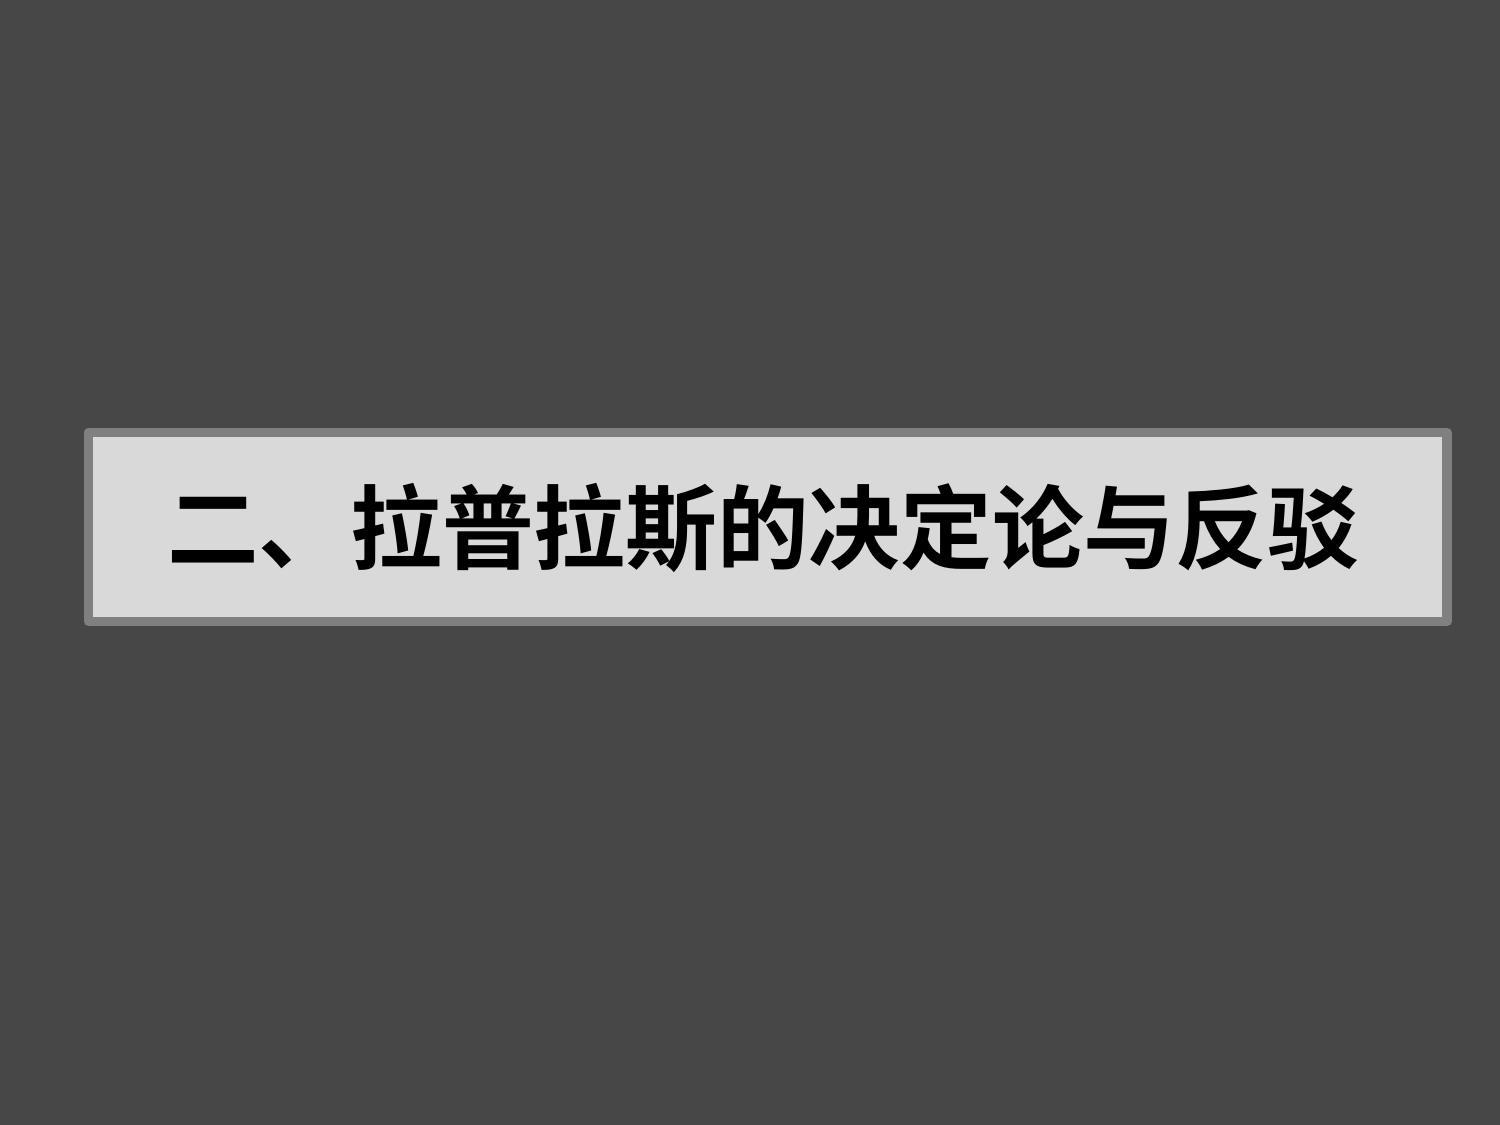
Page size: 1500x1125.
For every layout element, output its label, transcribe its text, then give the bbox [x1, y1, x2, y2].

text_box [86, 430, 1449, 624]
title 二、拉普拉斯的决定论与反驳 [88, 432, 1439, 621]
